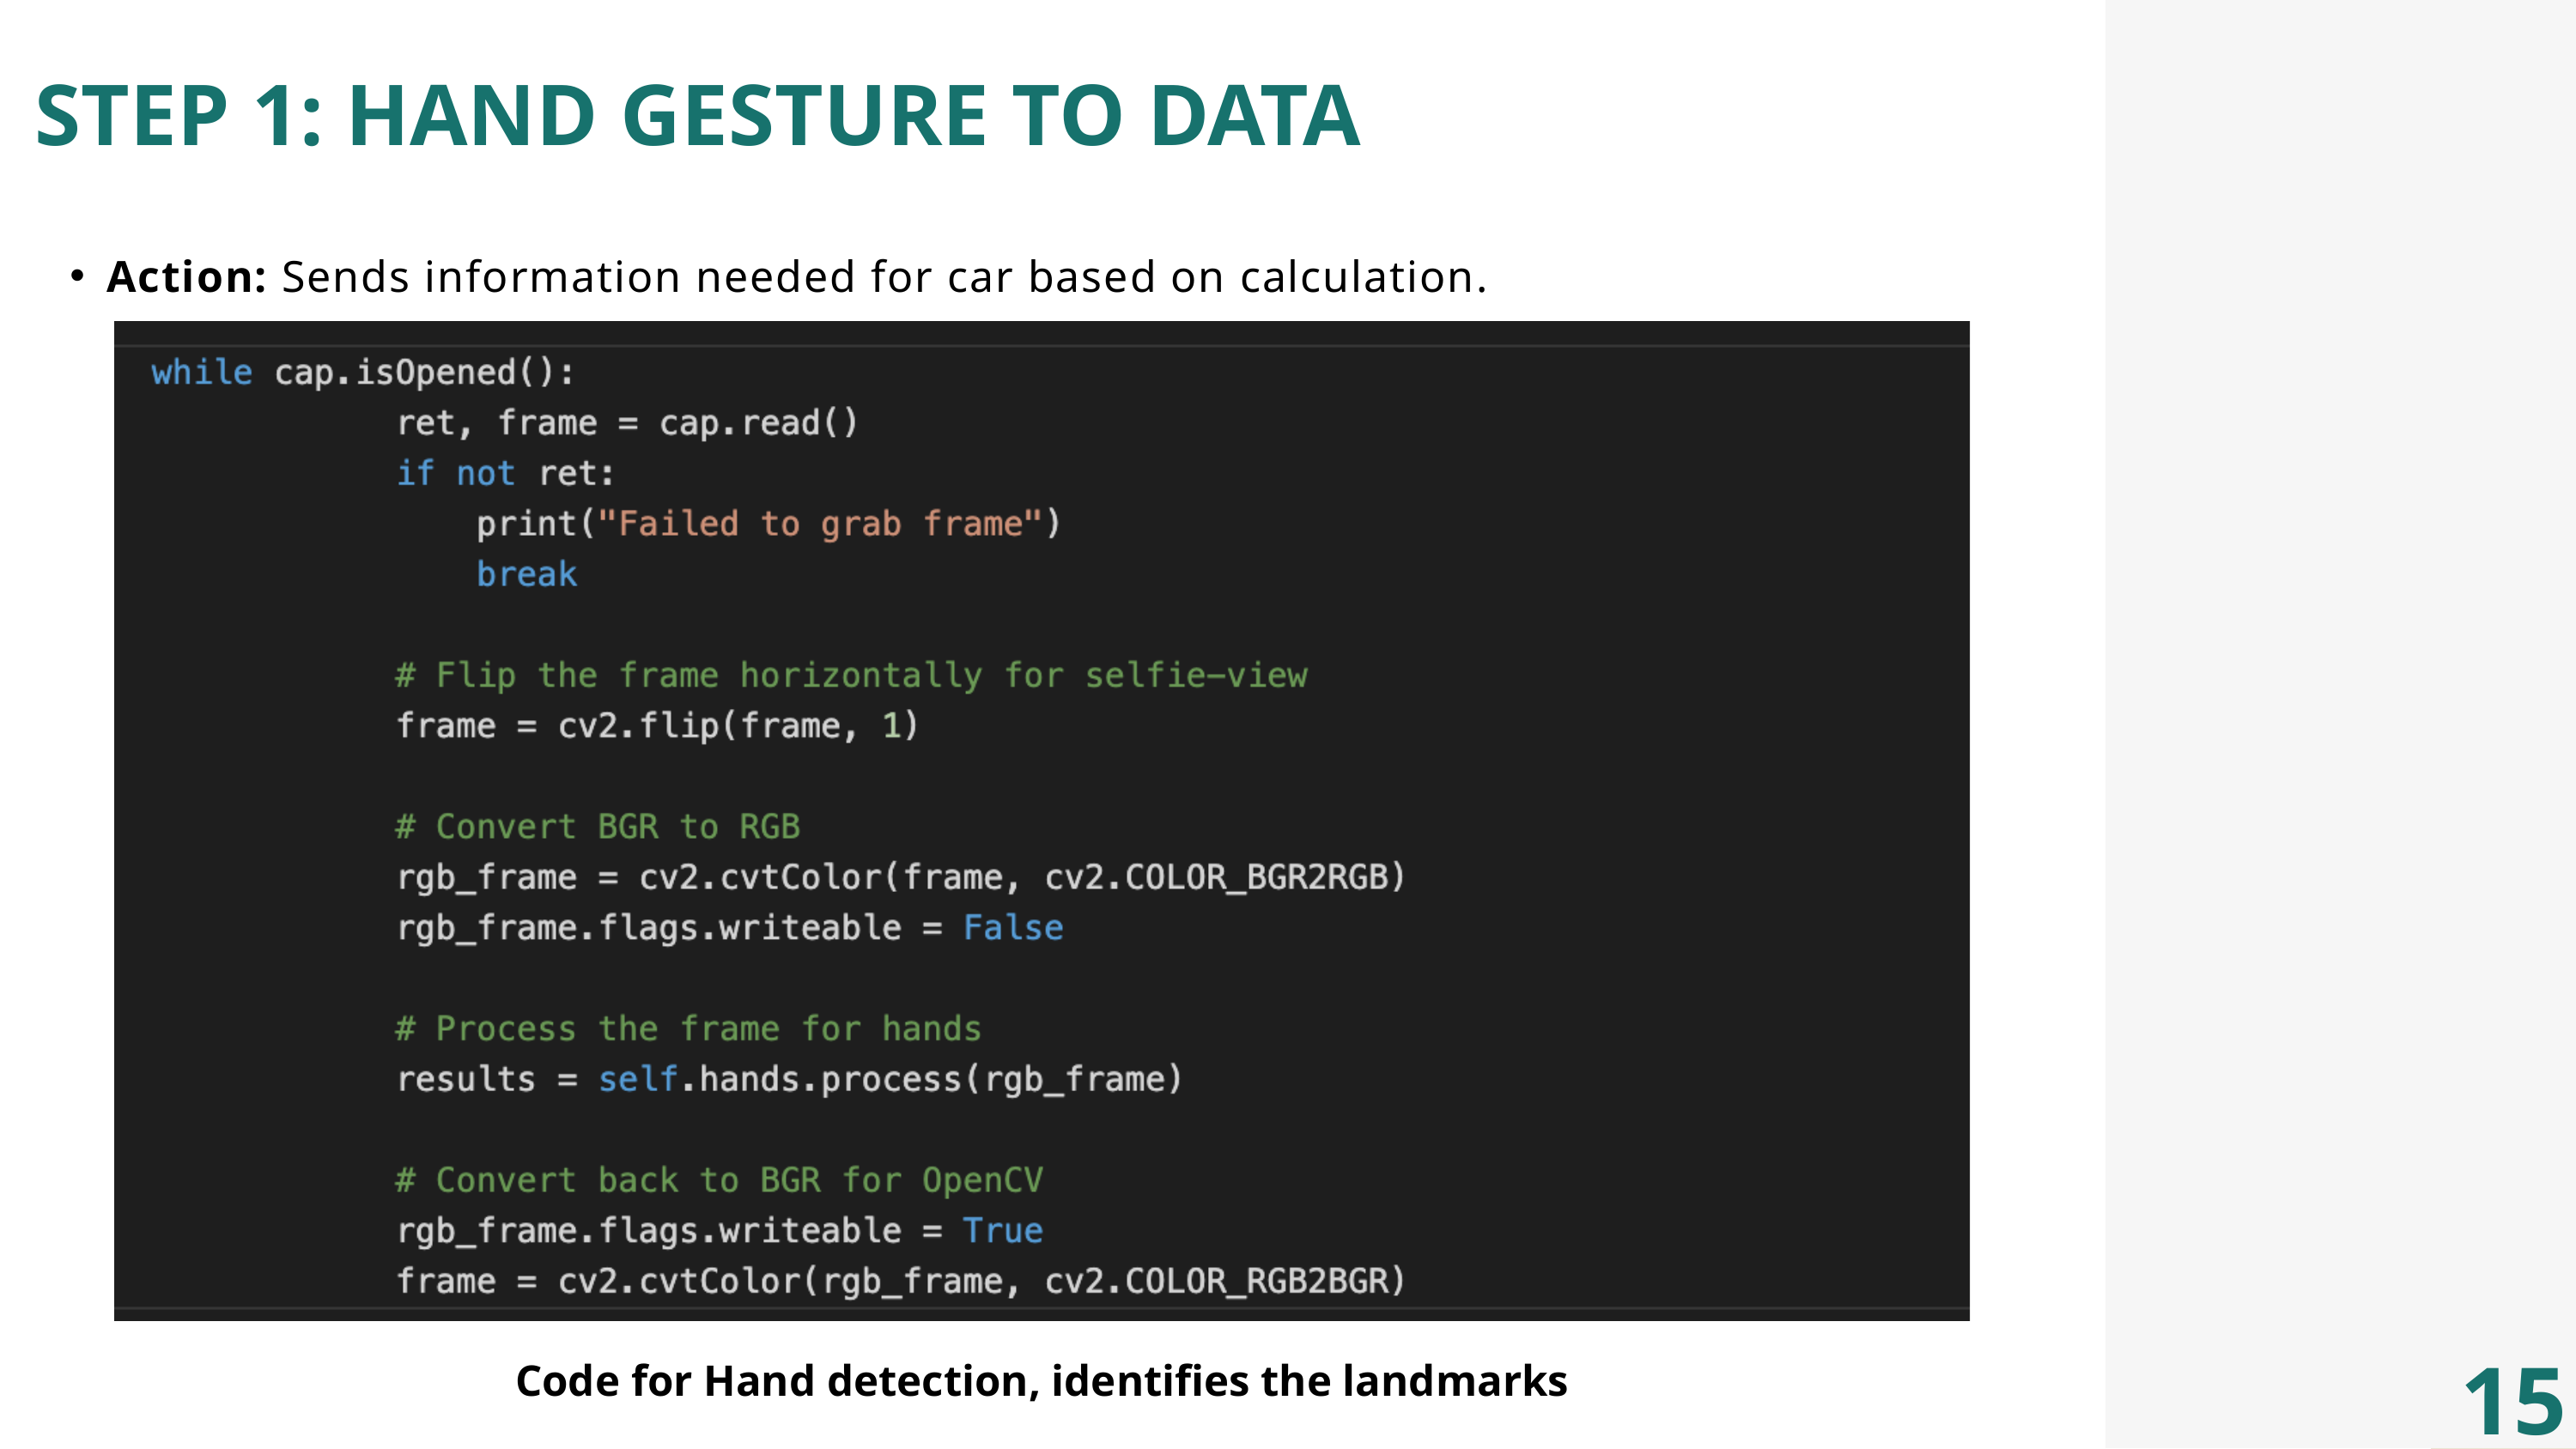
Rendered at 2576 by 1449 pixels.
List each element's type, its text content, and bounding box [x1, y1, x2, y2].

text_box Action: Sends information needed for car based on calculation. [33, 225, 1996, 452]
text_box Code for Hand detection, identifies the landmarks [337, 1339, 1748, 1405]
text_box [114, 452, 1971, 1321]
text_box STEP 1: HAND GESTURE TO DATA [34, 74, 1971, 163]
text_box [2105, 0, 2576, 1449]
